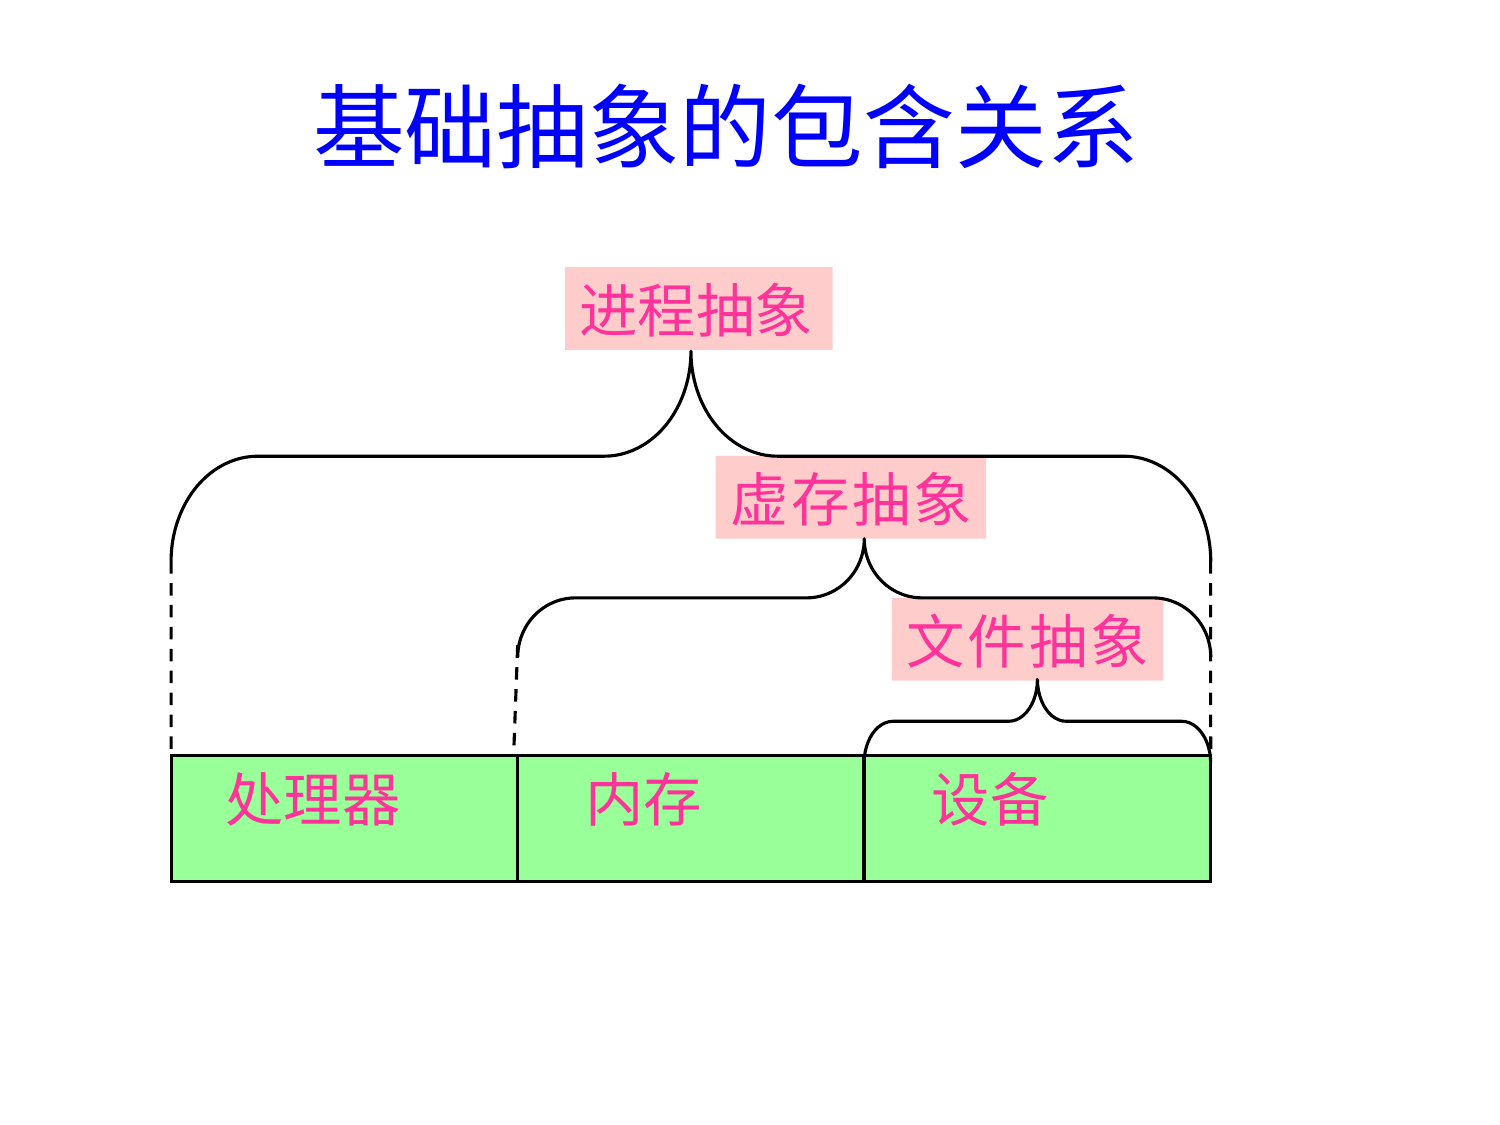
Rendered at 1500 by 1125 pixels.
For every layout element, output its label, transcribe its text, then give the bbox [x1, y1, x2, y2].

text_box [517, 562, 1211, 657]
text_box 处理器 [171, 755, 517, 882]
text_box 内存 [517, 755, 864, 882]
title 基础抽象的包含关系 [88, 30, 1364, 219]
text_box 文件抽象 [891, 657, 1164, 681]
text_box [171, 351, 1211, 562]
list [64, 219, 1448, 1012]
text_box [864, 679, 1211, 764]
text_box 设备 [864, 764, 1211, 882]
text_box 进程抽象 [565, 267, 833, 350]
